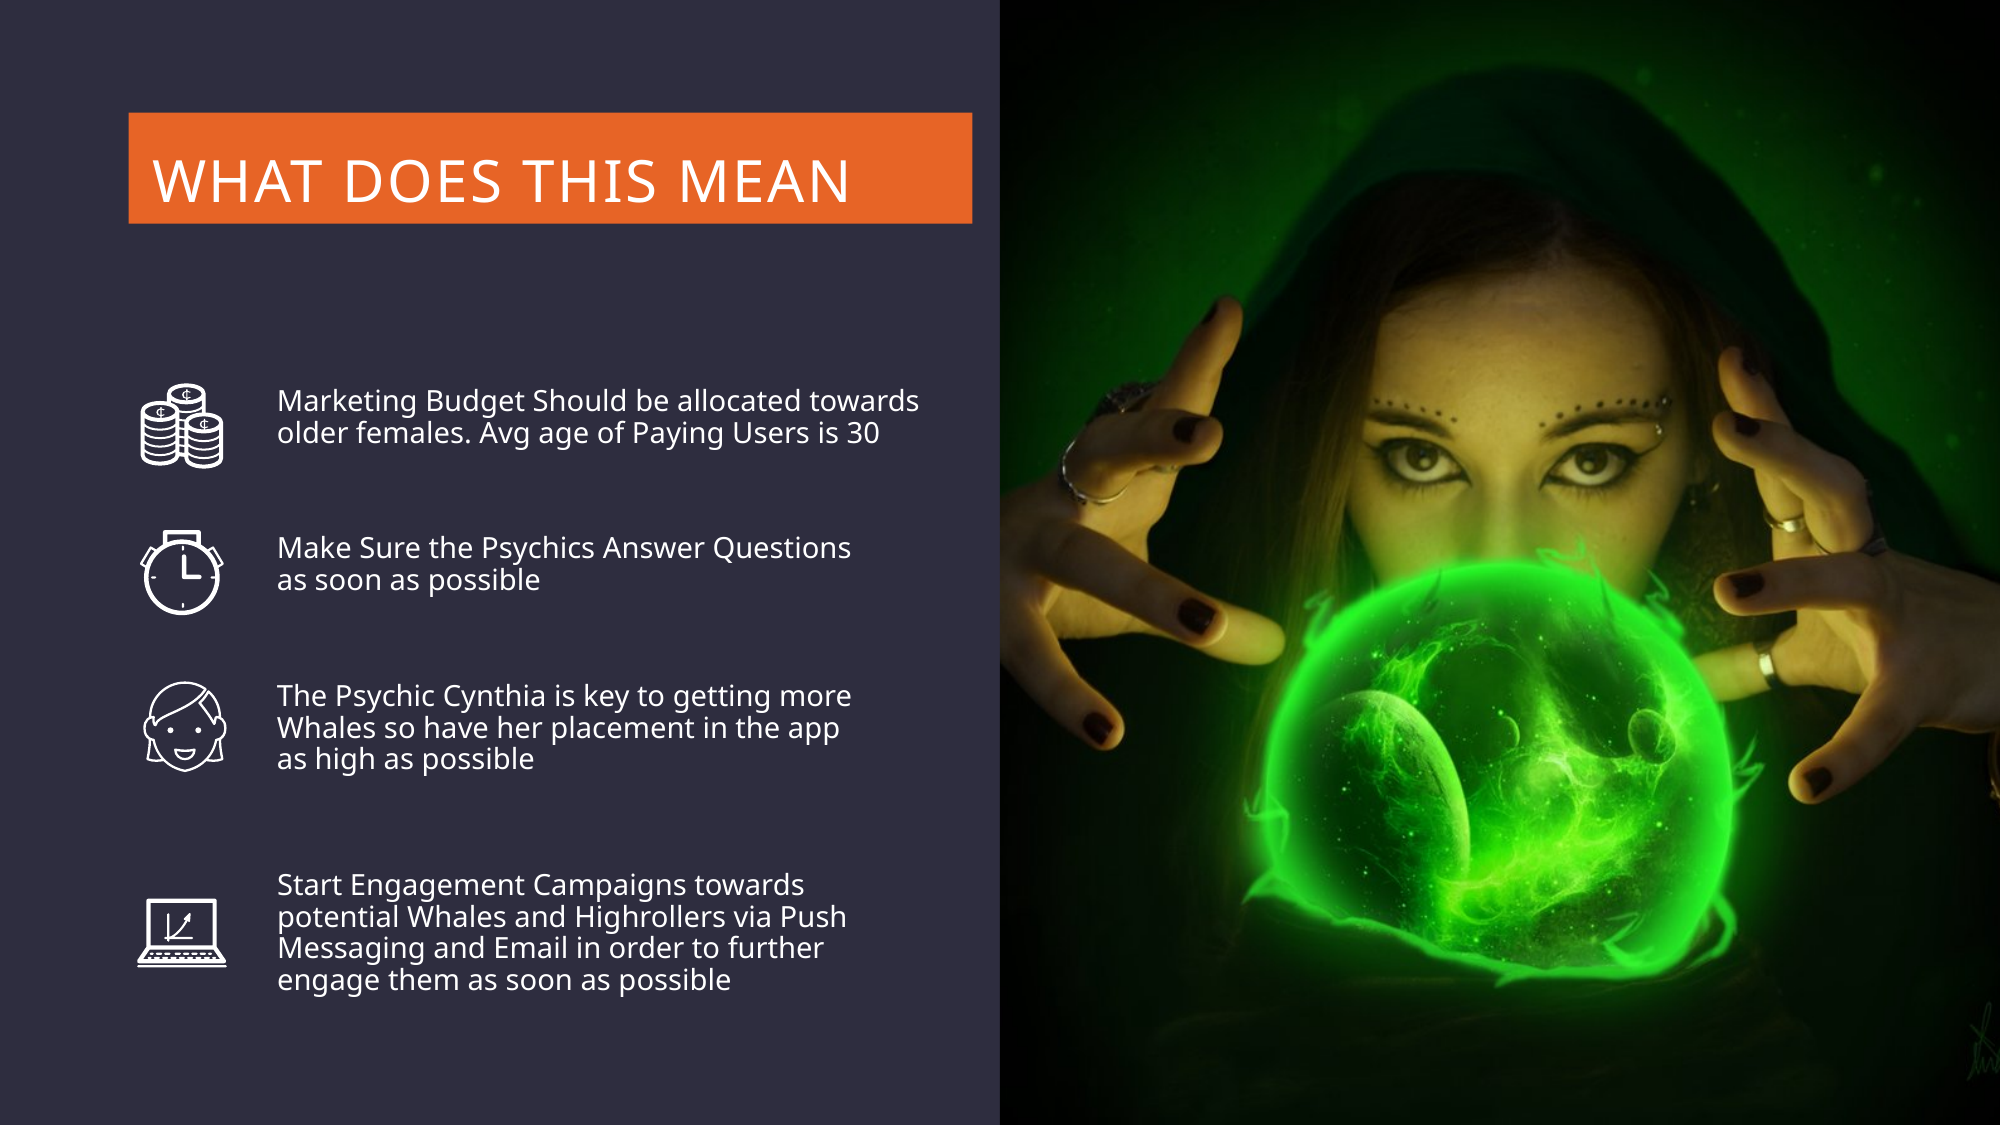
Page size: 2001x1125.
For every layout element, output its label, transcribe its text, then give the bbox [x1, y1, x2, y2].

picture [999, 0, 2000, 1125]
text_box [139, 529, 224, 616]
list Make Sure the Psychics Answer Questions as soon as possible [262, 541, 877, 589]
text_box [143, 681, 227, 773]
list Start Engagement Campaigns towards potential Whales and Highrollers via Push Messaging and Email in order to further engage them as soon as possible [262, 910, 877, 958]
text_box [137, 898, 227, 968]
list Marketing Budget Should be allocated towards older females. Avg age of Paying Users is 30 [262, 394, 999, 442]
list WHAT DOES THIS MEAN [128, 112, 973, 224]
list The Psychic Cynthia is key to getting more Whales so have her placement in the app as high as possible [262, 705, 877, 753]
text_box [140, 383, 224, 469]
